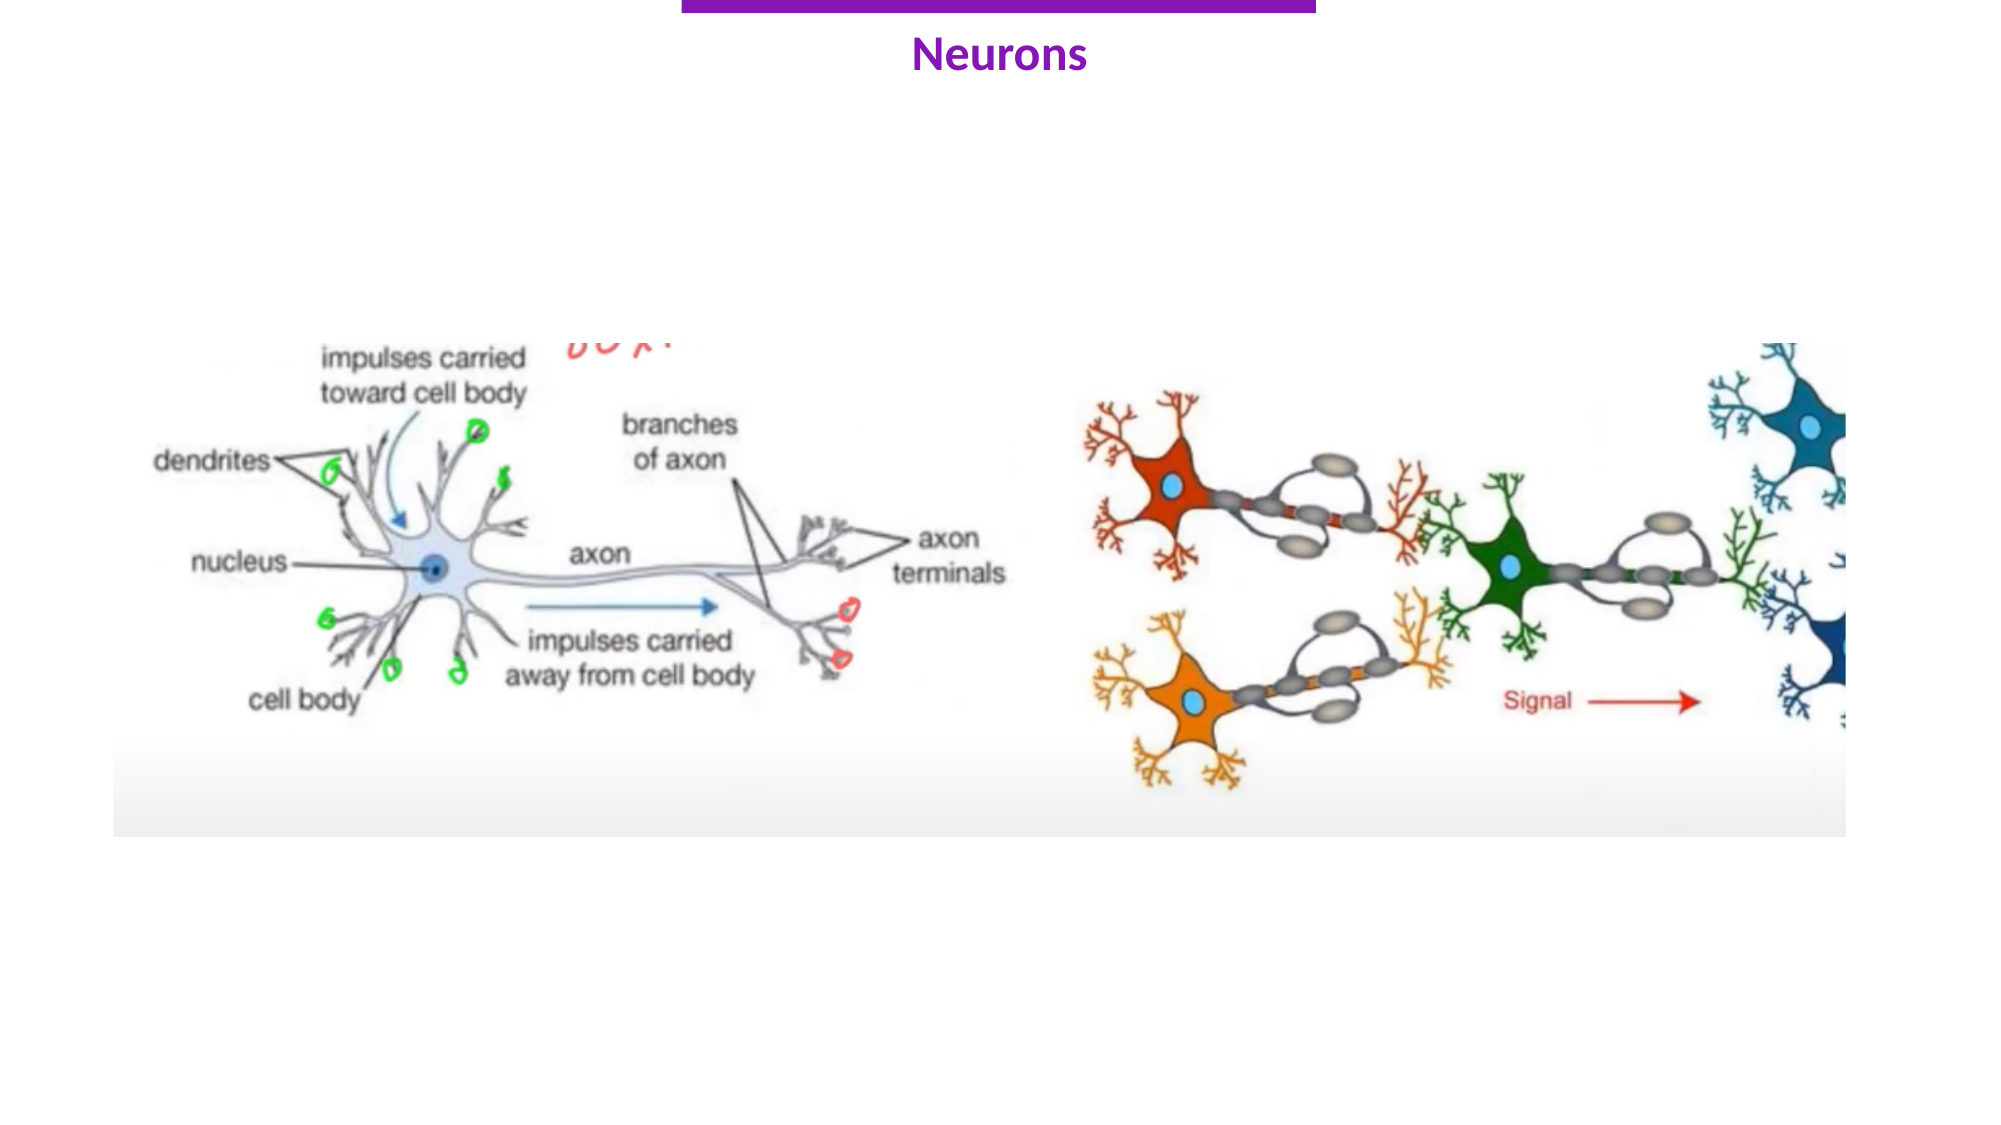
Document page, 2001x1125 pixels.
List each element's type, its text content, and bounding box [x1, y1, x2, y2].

text_box Neurons [664, 13, 1335, 149]
text_box [681, 0, 1317, 13]
picture [113, 343, 1846, 837]
